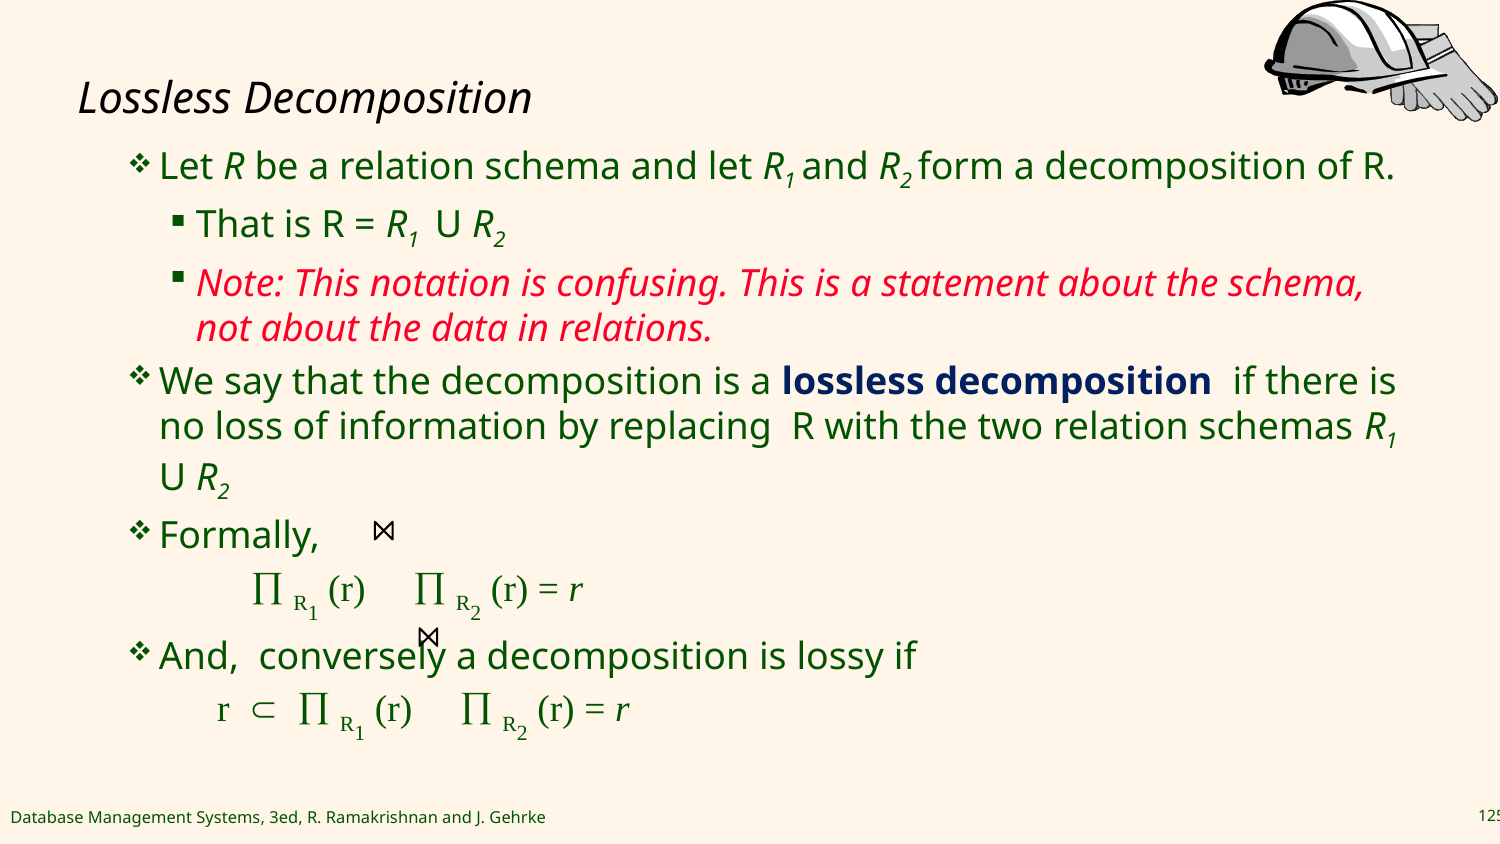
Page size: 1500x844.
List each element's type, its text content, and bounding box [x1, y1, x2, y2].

text_box [374, 521, 393, 540]
list Let R be a relation schema and let R1 and R2 form a decomposition of R. That is R = R1 U R2 Note: This notation is confusing. This is a statement about the schema, not about the data in relations. We say that the decomposition is a lossless decomposition if there is no loss of information by replacing R with the two relation schemas R1 U R2 Formally,  R1 (r)  R2 (r) = r And, conversely a decomposition is lossy if r   R1 (r)  R2 (r) = r [112, 134, 1425, 735]
title Lossless Decomposition [62, 28, 1338, 164]
text_box [419, 628, 438, 646]
